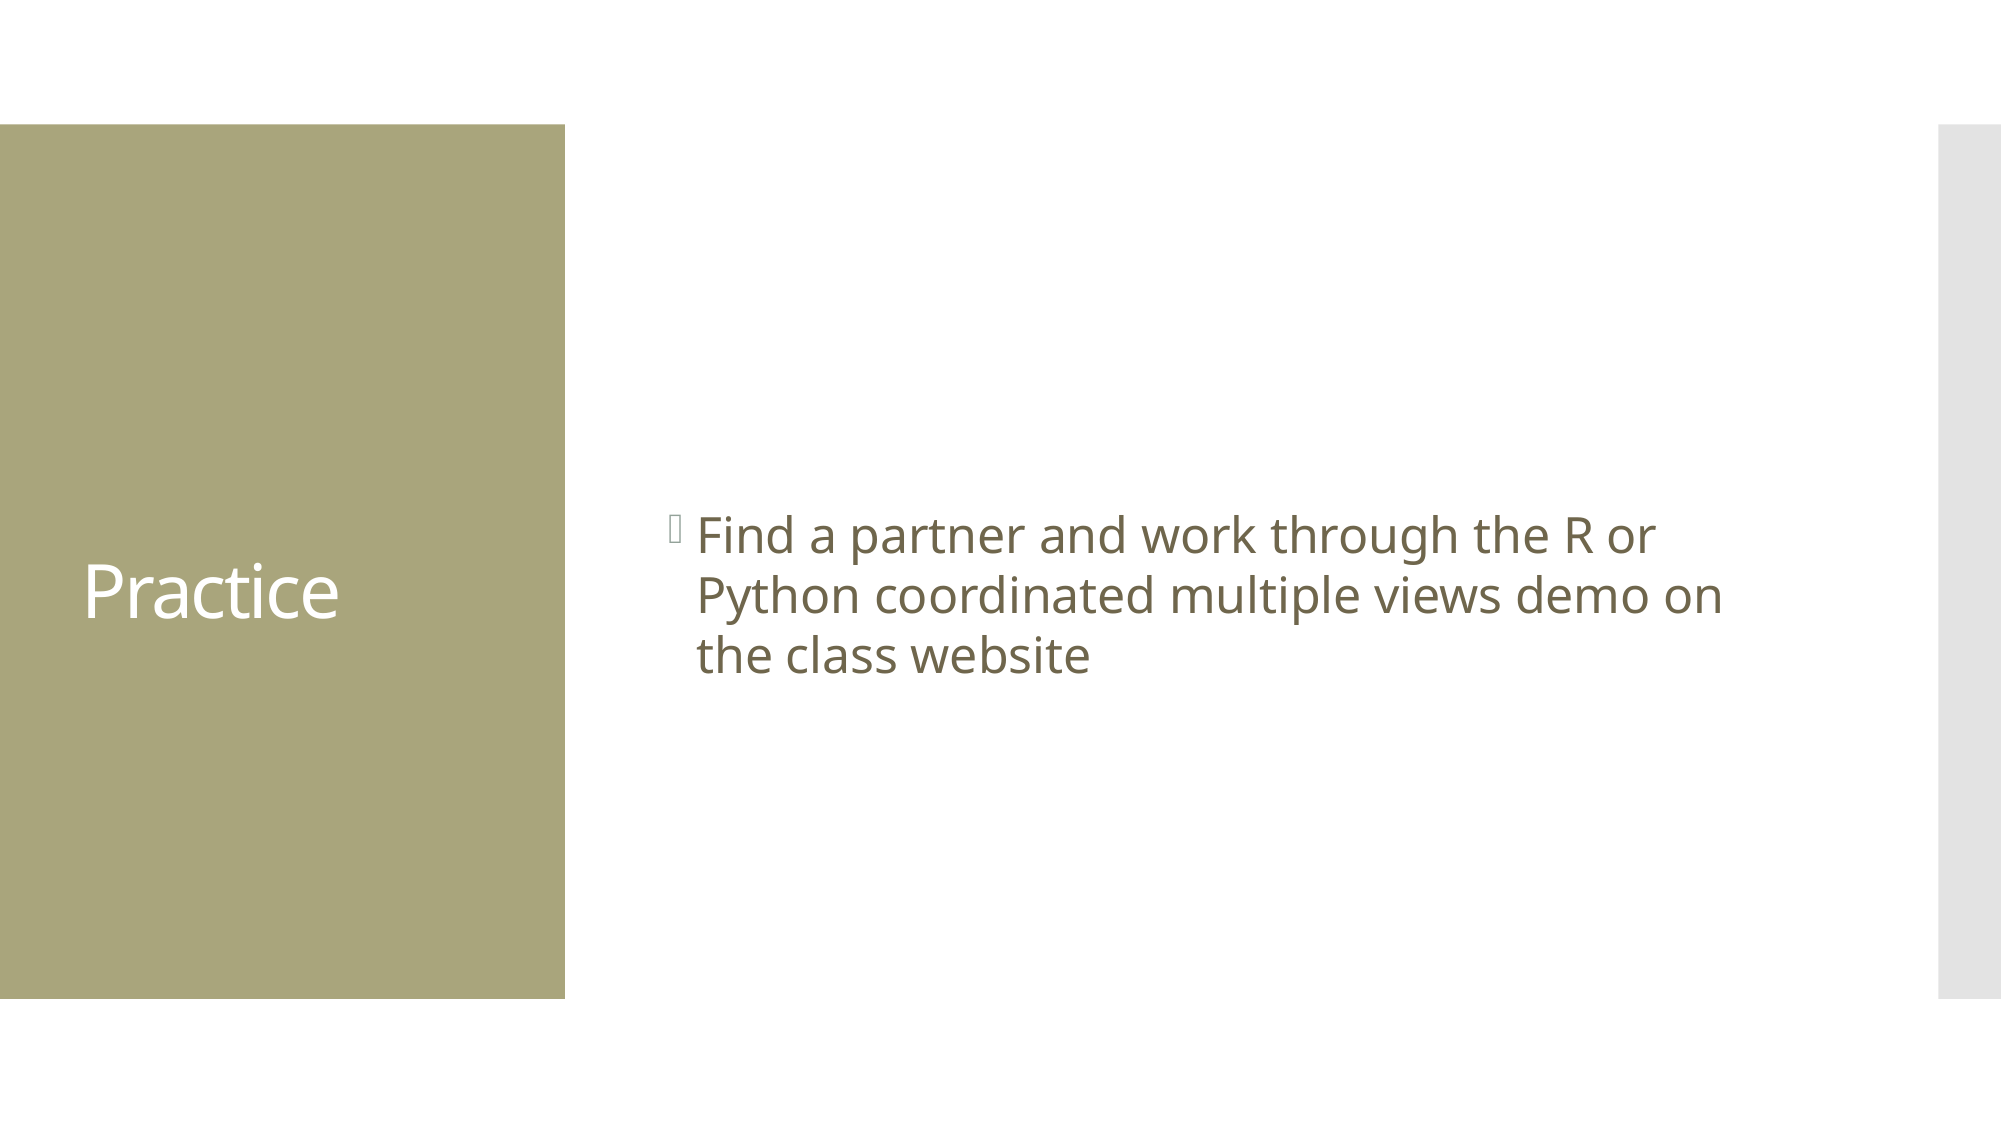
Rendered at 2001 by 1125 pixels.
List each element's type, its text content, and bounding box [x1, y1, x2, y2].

title Practice [79, 492, 506, 683]
list Find a partner and work through the R or Python coordinated multiple views demo on the class website [666, 262, 1725, 913]
